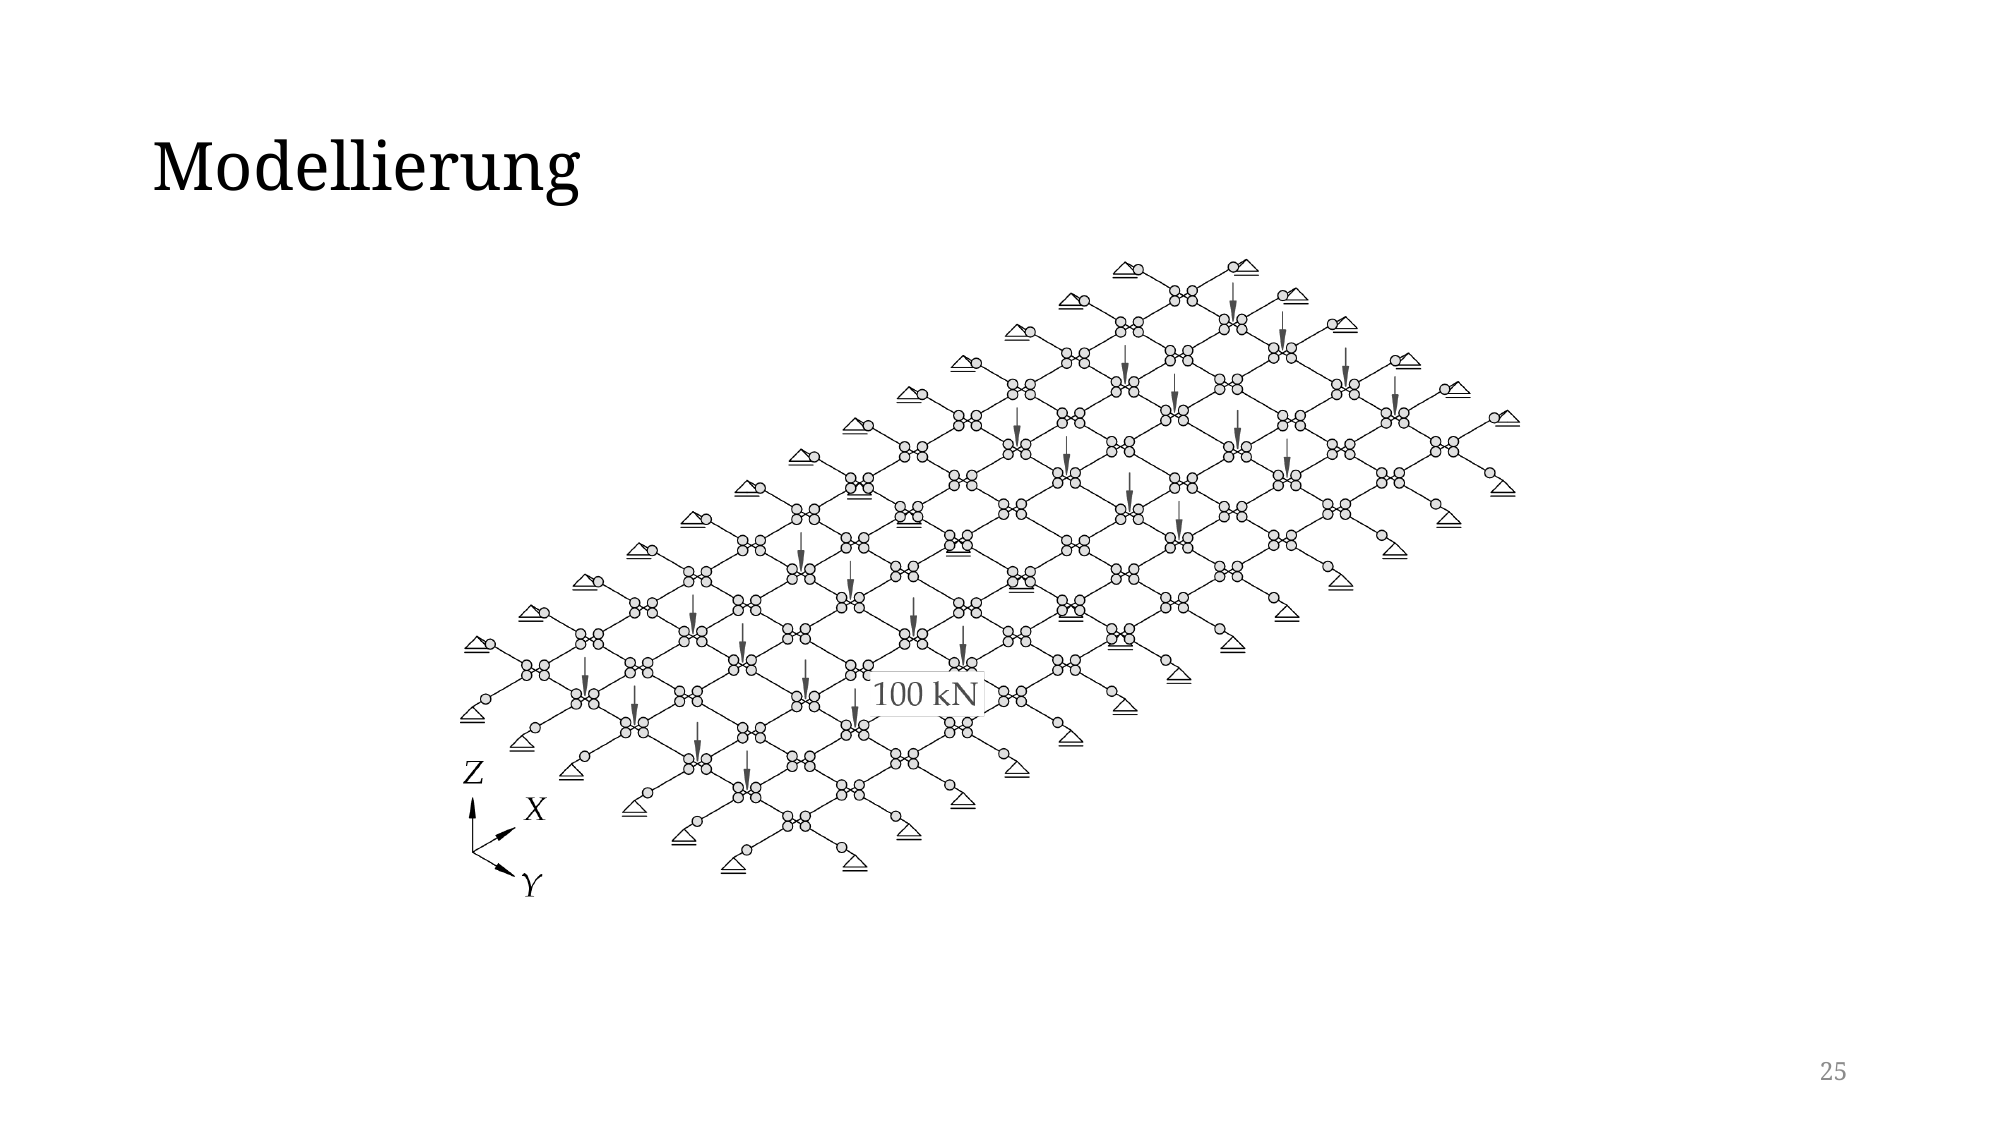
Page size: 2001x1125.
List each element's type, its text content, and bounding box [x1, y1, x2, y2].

slide_number 25 [1412, 1042, 1863, 1103]
picture [284, 227, 1716, 898]
title Modellierung [137, 59, 1863, 278]
